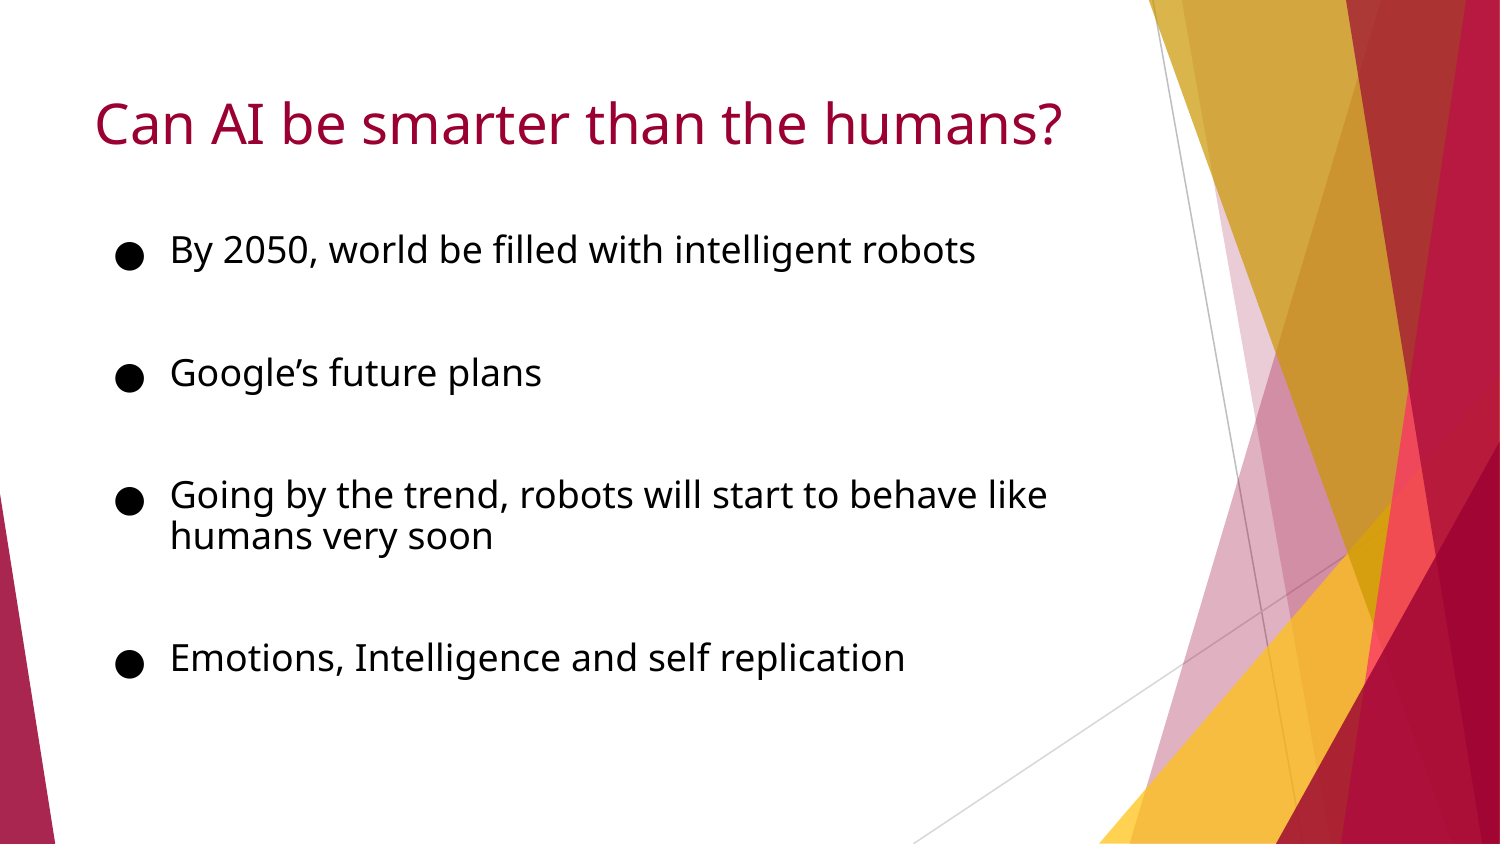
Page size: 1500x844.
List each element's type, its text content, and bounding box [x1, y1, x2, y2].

title Can AI be smarter than the humans? [83, 76, 1141, 219]
list By 2050, world be filled with intelligent robots Google’s future plans Going by the trend, robots will start to behave like humans very soon Emotions, Intelligence and self replication [83, 219, 1141, 698]
